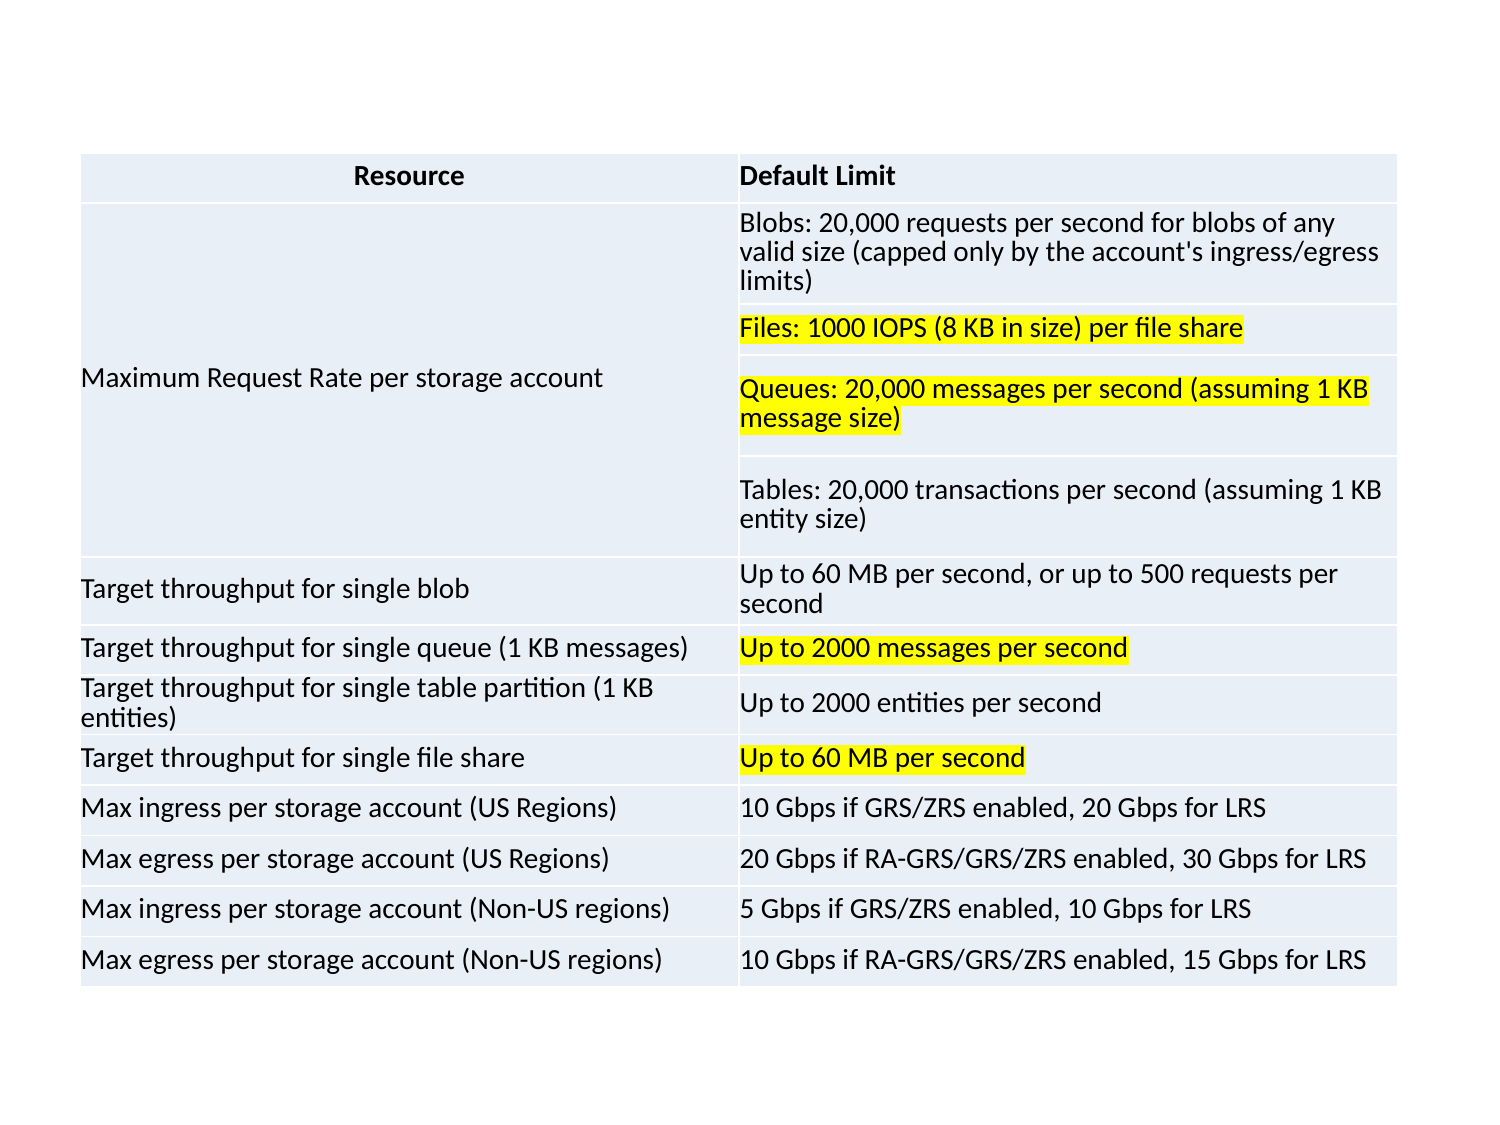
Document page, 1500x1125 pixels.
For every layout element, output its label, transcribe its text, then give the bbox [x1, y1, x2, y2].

table_cell Target throughput for single file share [81, 735, 738, 784]
table_cell Target throughput for single blob [81, 558, 738, 624]
table_cell 10 Gbps if RA-GRS/GRS/ZRS enabled, 15 Gbps for LRS [740, 937, 1397, 986]
table_cell Queues: 20,000 messages per second (assuming 1 KB message size) [740, 356, 1397, 455]
table_cell Blobs: 20,000 requests per second for blobs of any valid size (capped only by the account's ingress/egress limits) [740, 204, 1397, 303]
table_cell Up to 2000 entities per second [740, 676, 1397, 734]
table_cell 10 Gbps if GRS/ZRS enabled, 20 Gbps for LRS [740, 786, 1397, 835]
table_cell Maximum Request Rate per storage account [81, 204, 738, 556]
table_cell 20 Gbps if RA-GRS/GRS/ZRS enabled, 30 Gbps for LRS [740, 836, 1397, 885]
table_cell 5 Gbps if GRS/ZRS enabled, 10 Gbps for LRS [740, 887, 1397, 936]
table_cell Target throughput for single queue (1 KB messages) [81, 626, 738, 674]
table_cell Tables: 20,000 transactions per second (assuming 1 KB entity size) [740, 457, 1397, 556]
table_cell Max ingress per storage account (Non-US regions) [81, 887, 738, 936]
table_cell Max egress per storage account (US Regions) [81, 836, 738, 885]
table_cell Target throughput for single table partition (1 KB entities) [81, 676, 738, 734]
table_cell Max ingress per storage account (US Regions) [81, 786, 738, 835]
table_cell Up to 60 MB per second, or up to 500 requests per second [740, 558, 1397, 624]
table_cell Up to 60 MB per second [740, 735, 1397, 784]
table_cell Up to 2000 messages per second [740, 626, 1397, 674]
table_header Default Limit [740, 154, 1397, 202]
table_cell Files: 1000 IOPS (8 KB in size) per file share [740, 305, 1397, 354]
table_header Resource [81, 154, 738, 202]
table_cell Max egress per storage account (Non-US regions) [81, 937, 738, 986]
